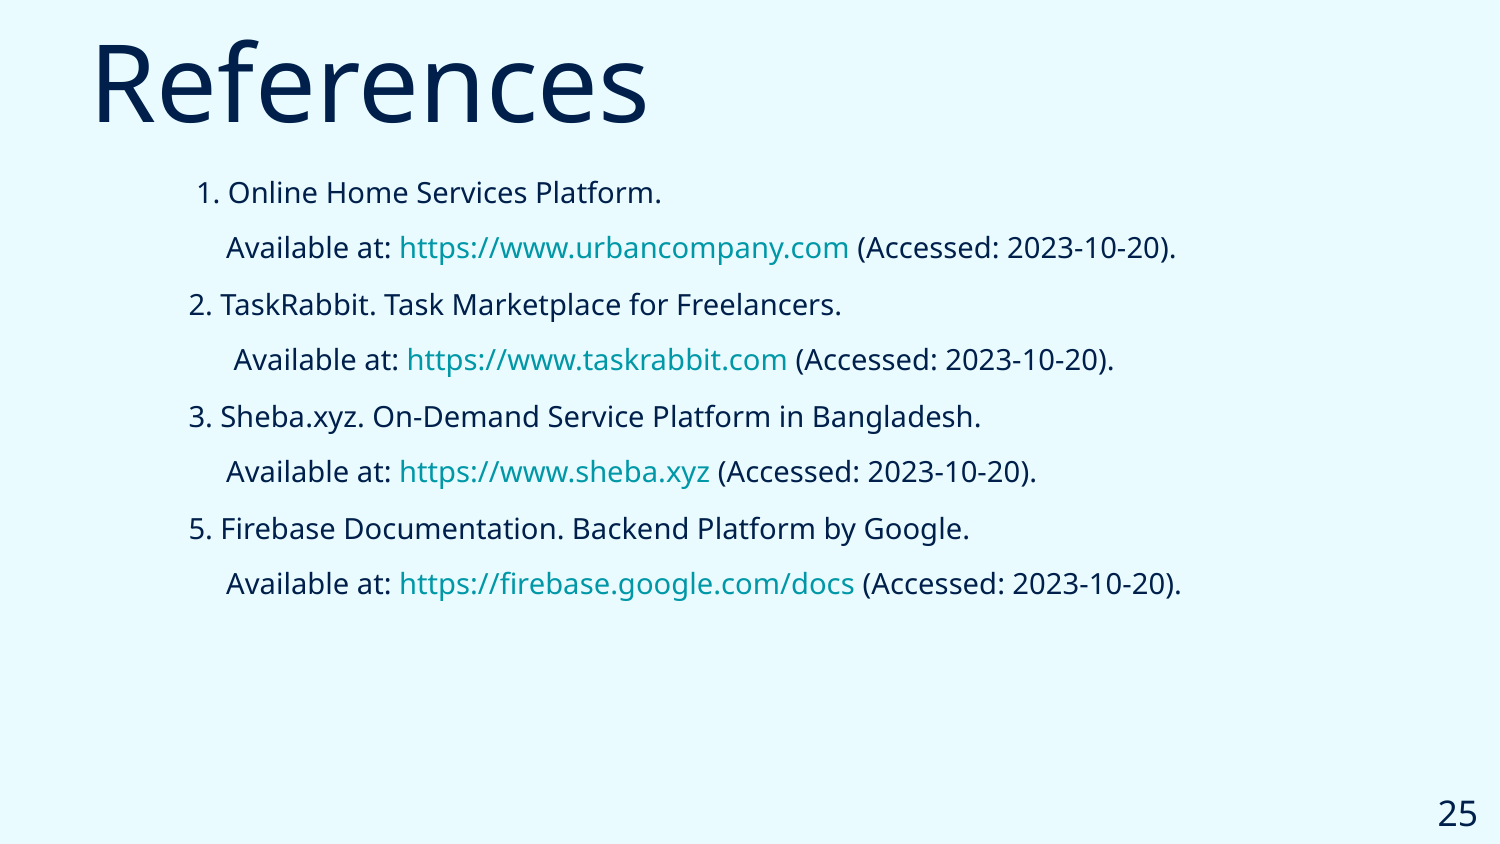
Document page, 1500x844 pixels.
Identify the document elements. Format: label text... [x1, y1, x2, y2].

text_box 1. Online Home Services Platform. Available at: https://www.urbancompany.com (Accessed: 2023-10-20). TaskRabbit. Task Marketplace for Freelancers. Available at: https://www.taskrabbit.com (Accessed: 2023-10-20). Sheba.xyz. On-Demand Service Platform in Bangladesh. Available at: https://www.sheba.xyz (Accessed: 2023-10-20). Firebase Documentation. Backend Platform by Google. Available at: https://firebase.google.com/docs (Accessed: 2023-10-20). [173, 149, 1198, 648]
text_box References [0, 0, 741, 160]
text_box 25 [1422, 775, 1500, 844]
